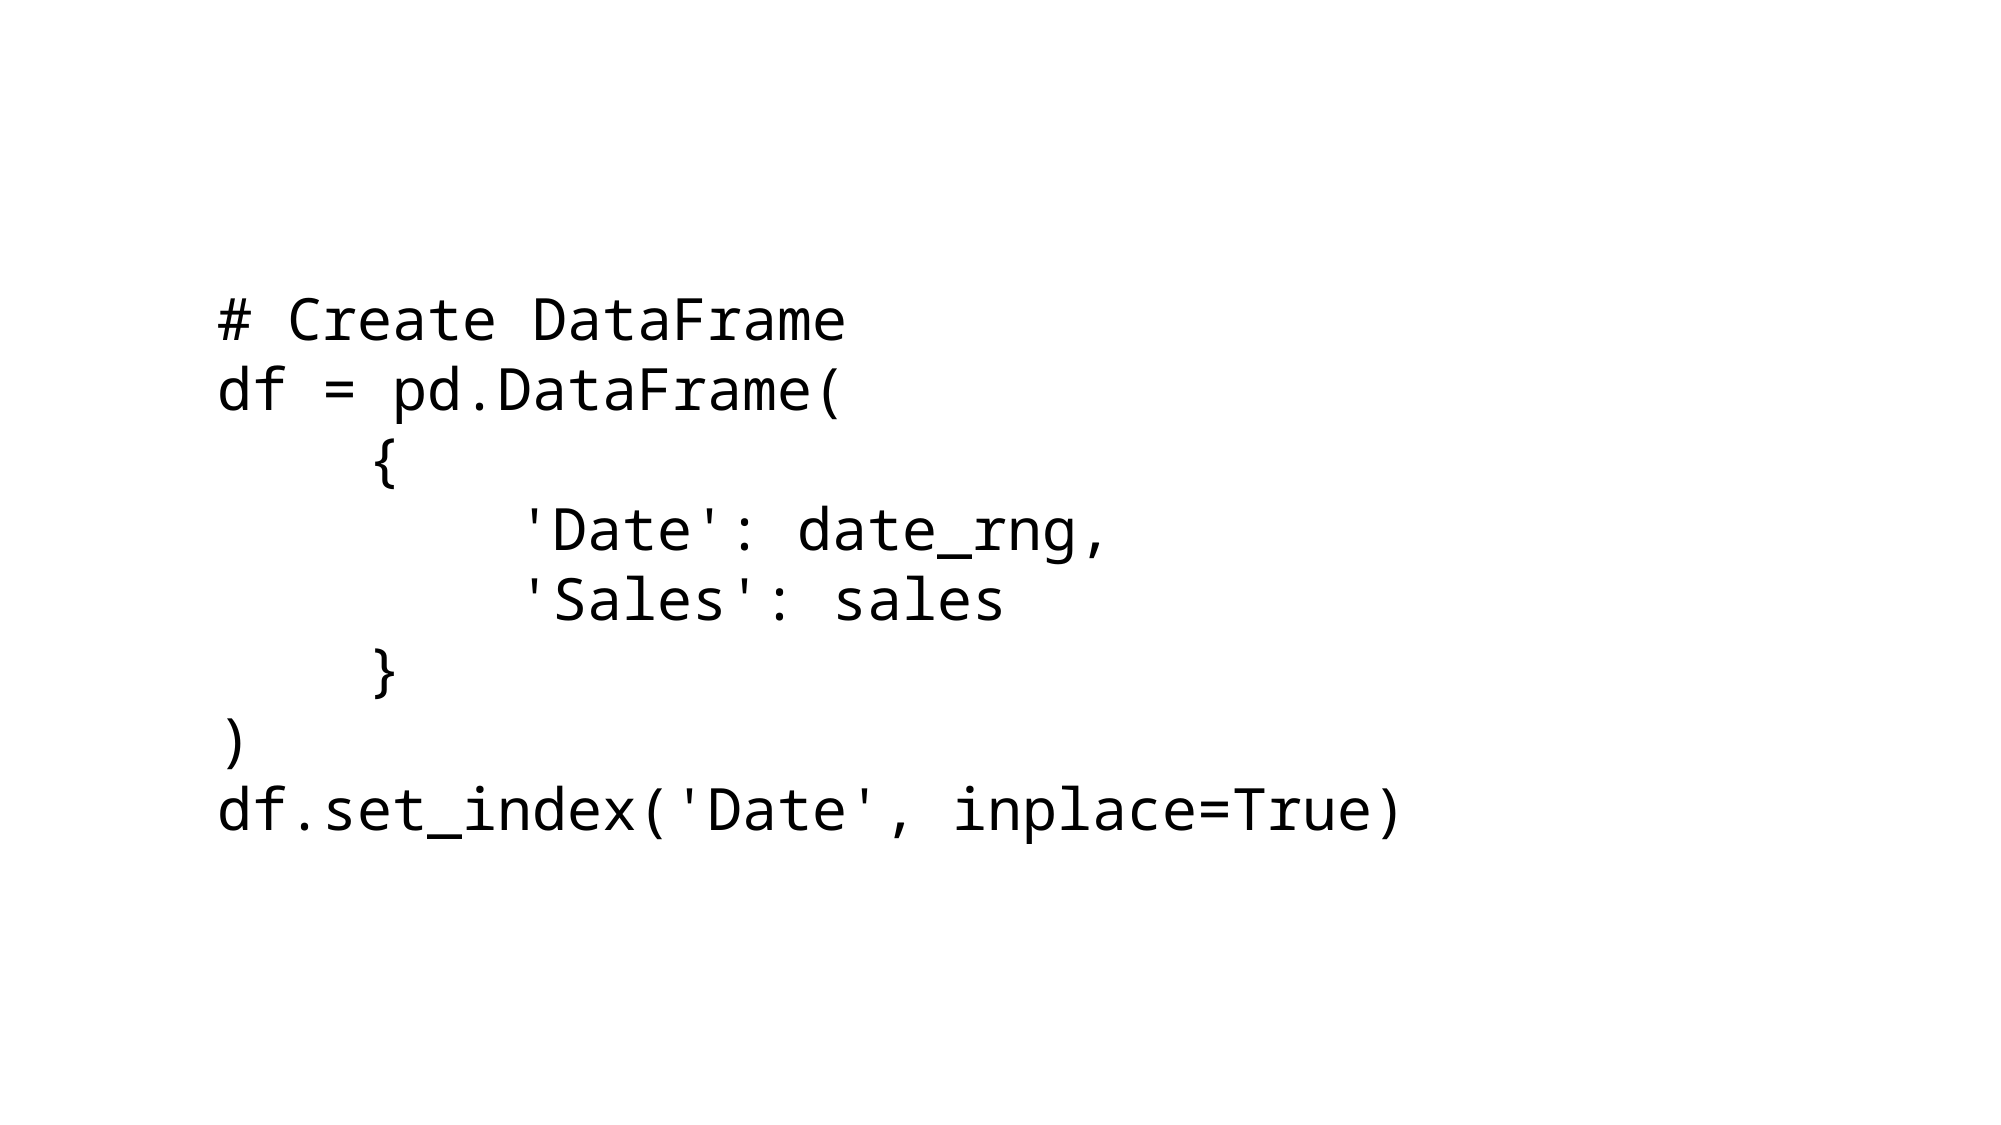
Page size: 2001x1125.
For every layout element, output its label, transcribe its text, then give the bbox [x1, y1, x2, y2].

text_box # Create DataFrame df = pd.DataFrame( { 'Date': date_rng, 'Sales': sales } ) df.set_index('Date', inplace=True) [202, 275, 1798, 850]
